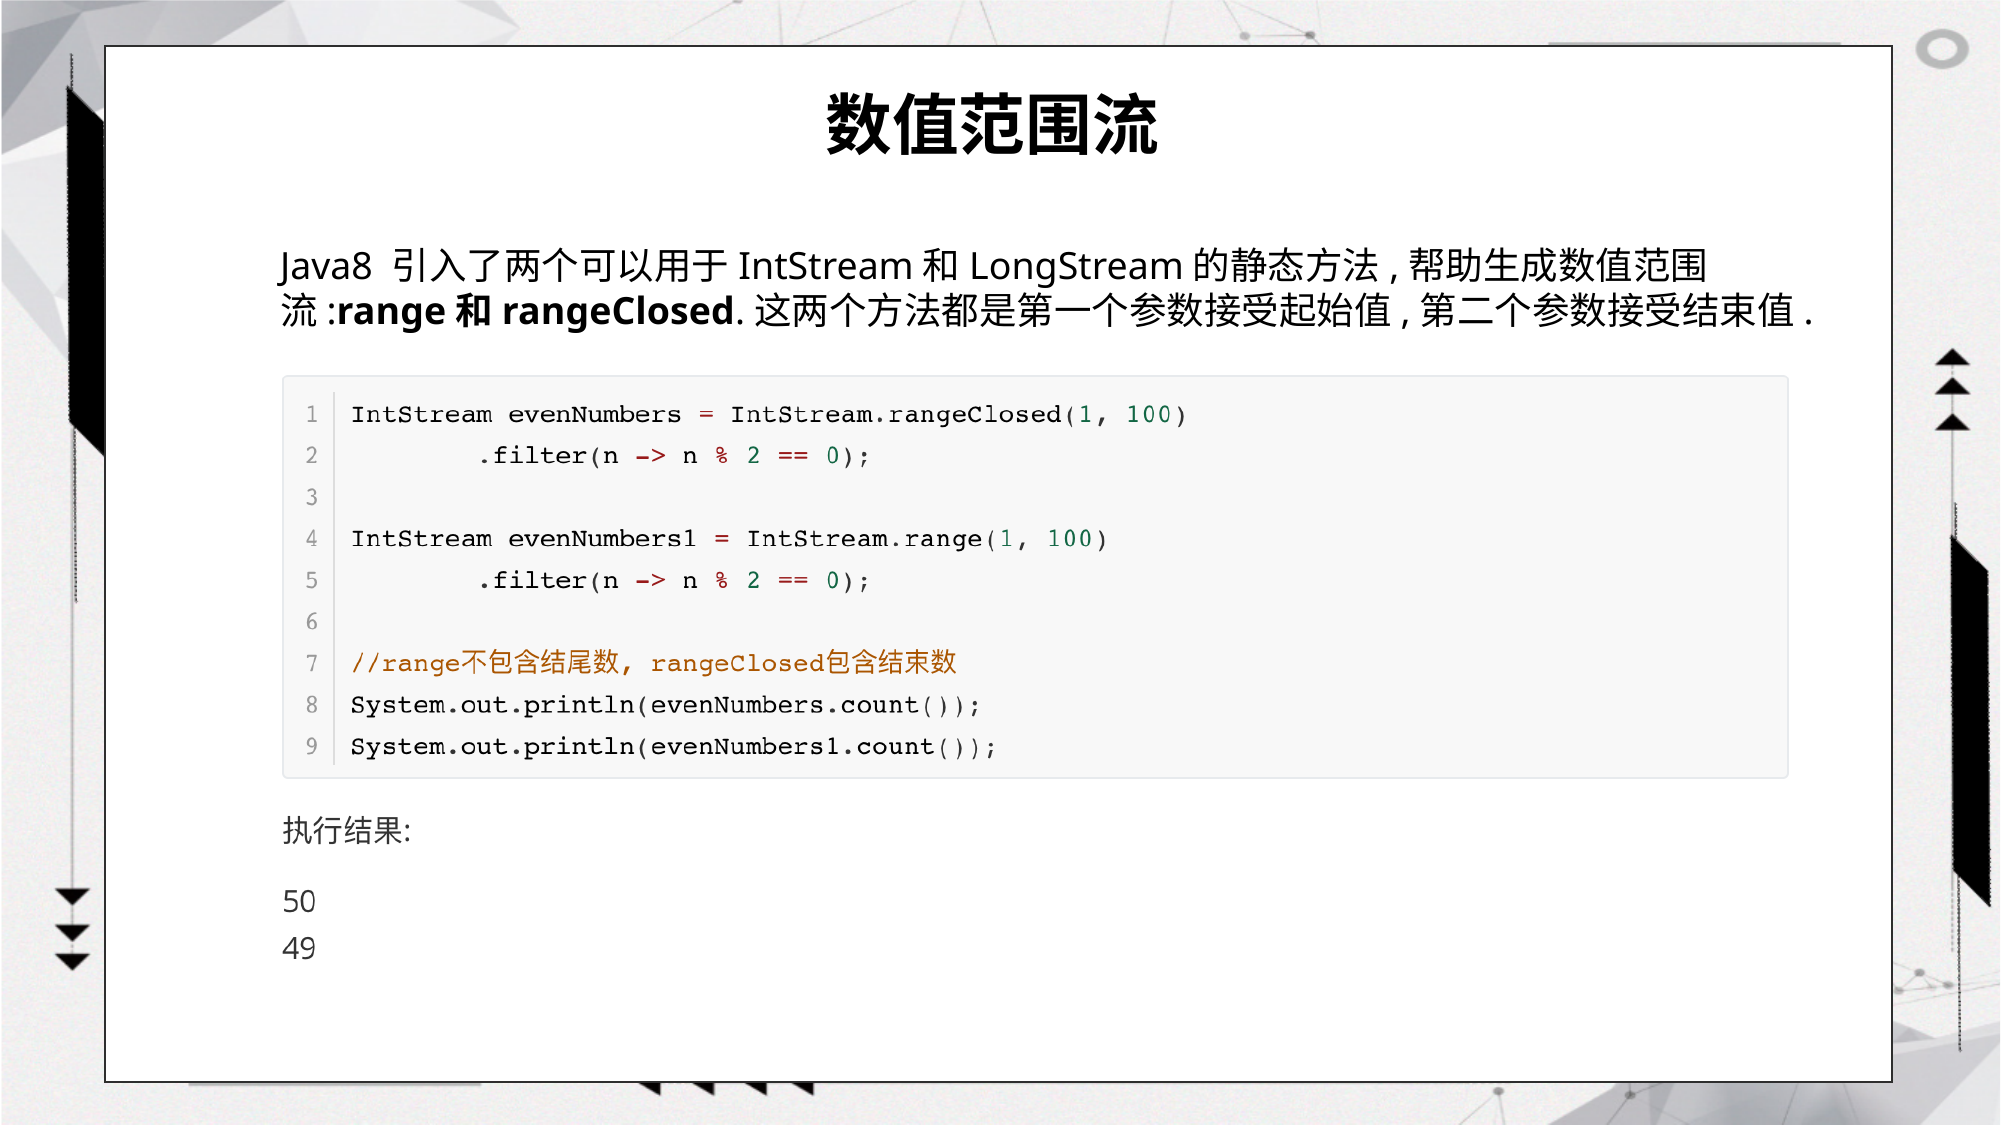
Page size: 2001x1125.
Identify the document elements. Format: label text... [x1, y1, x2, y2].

title 数值范围流 [640, 59, 1345, 196]
text_box Java8 引入了两个可以用于IntStream和LongStream的静态方法,帮助生成数值范围流:range和rangeClosed.这两个方法都是第一个参数接受起始值,第二个参数接受结束值. [265, 235, 1851, 340]
picture [0, 0, 2001, 1125]
